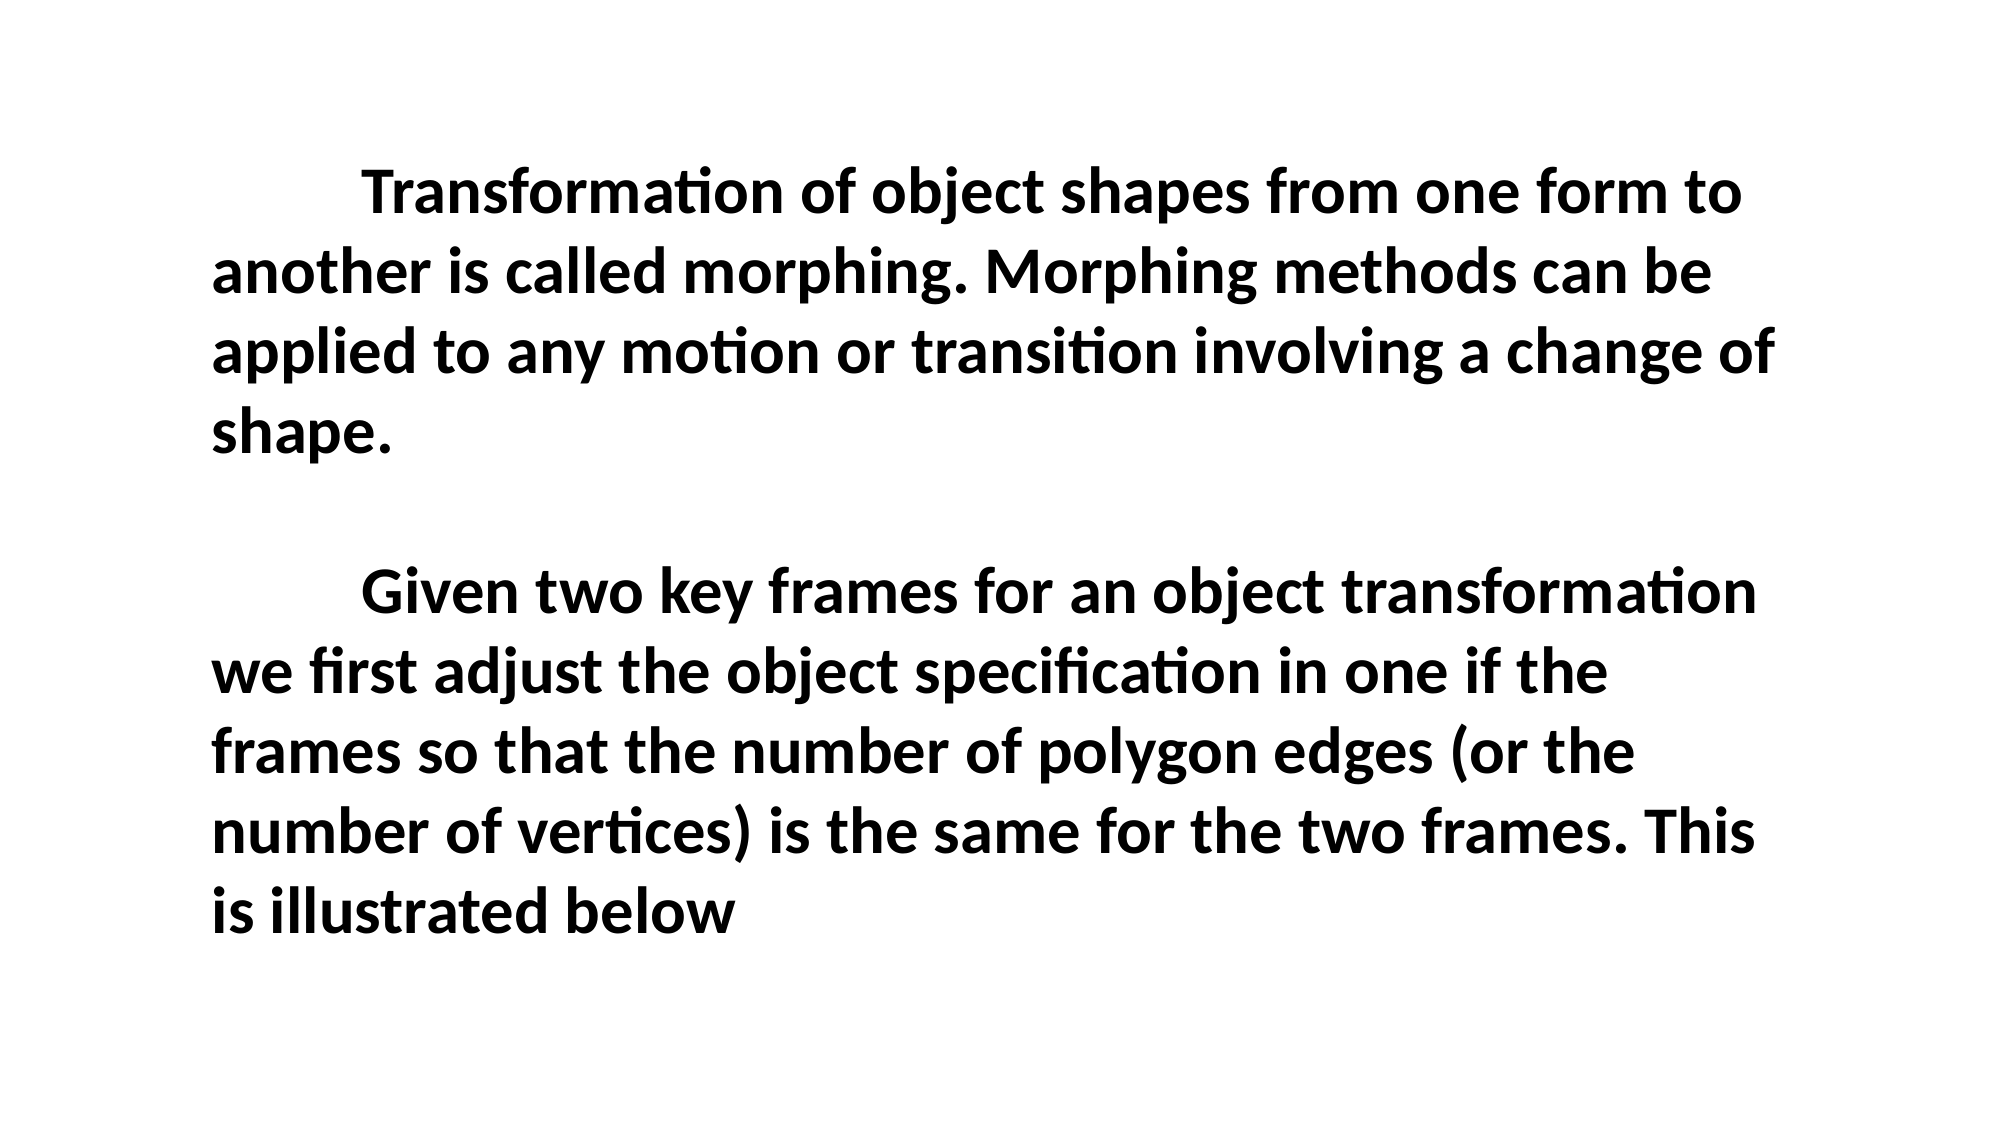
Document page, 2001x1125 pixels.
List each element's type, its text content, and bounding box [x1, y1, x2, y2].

text_box Transformation of object shapes from one form to another is called morphing. Morphing methods can be applied to any motion or transition involving a change of shape. Given two key frames for an object transformation we first adjust the object specification in one if the frames so that the number of polygon edges (or the number of vertices) is the same for the two frames. This is illustrated below [196, 139, 1822, 954]
